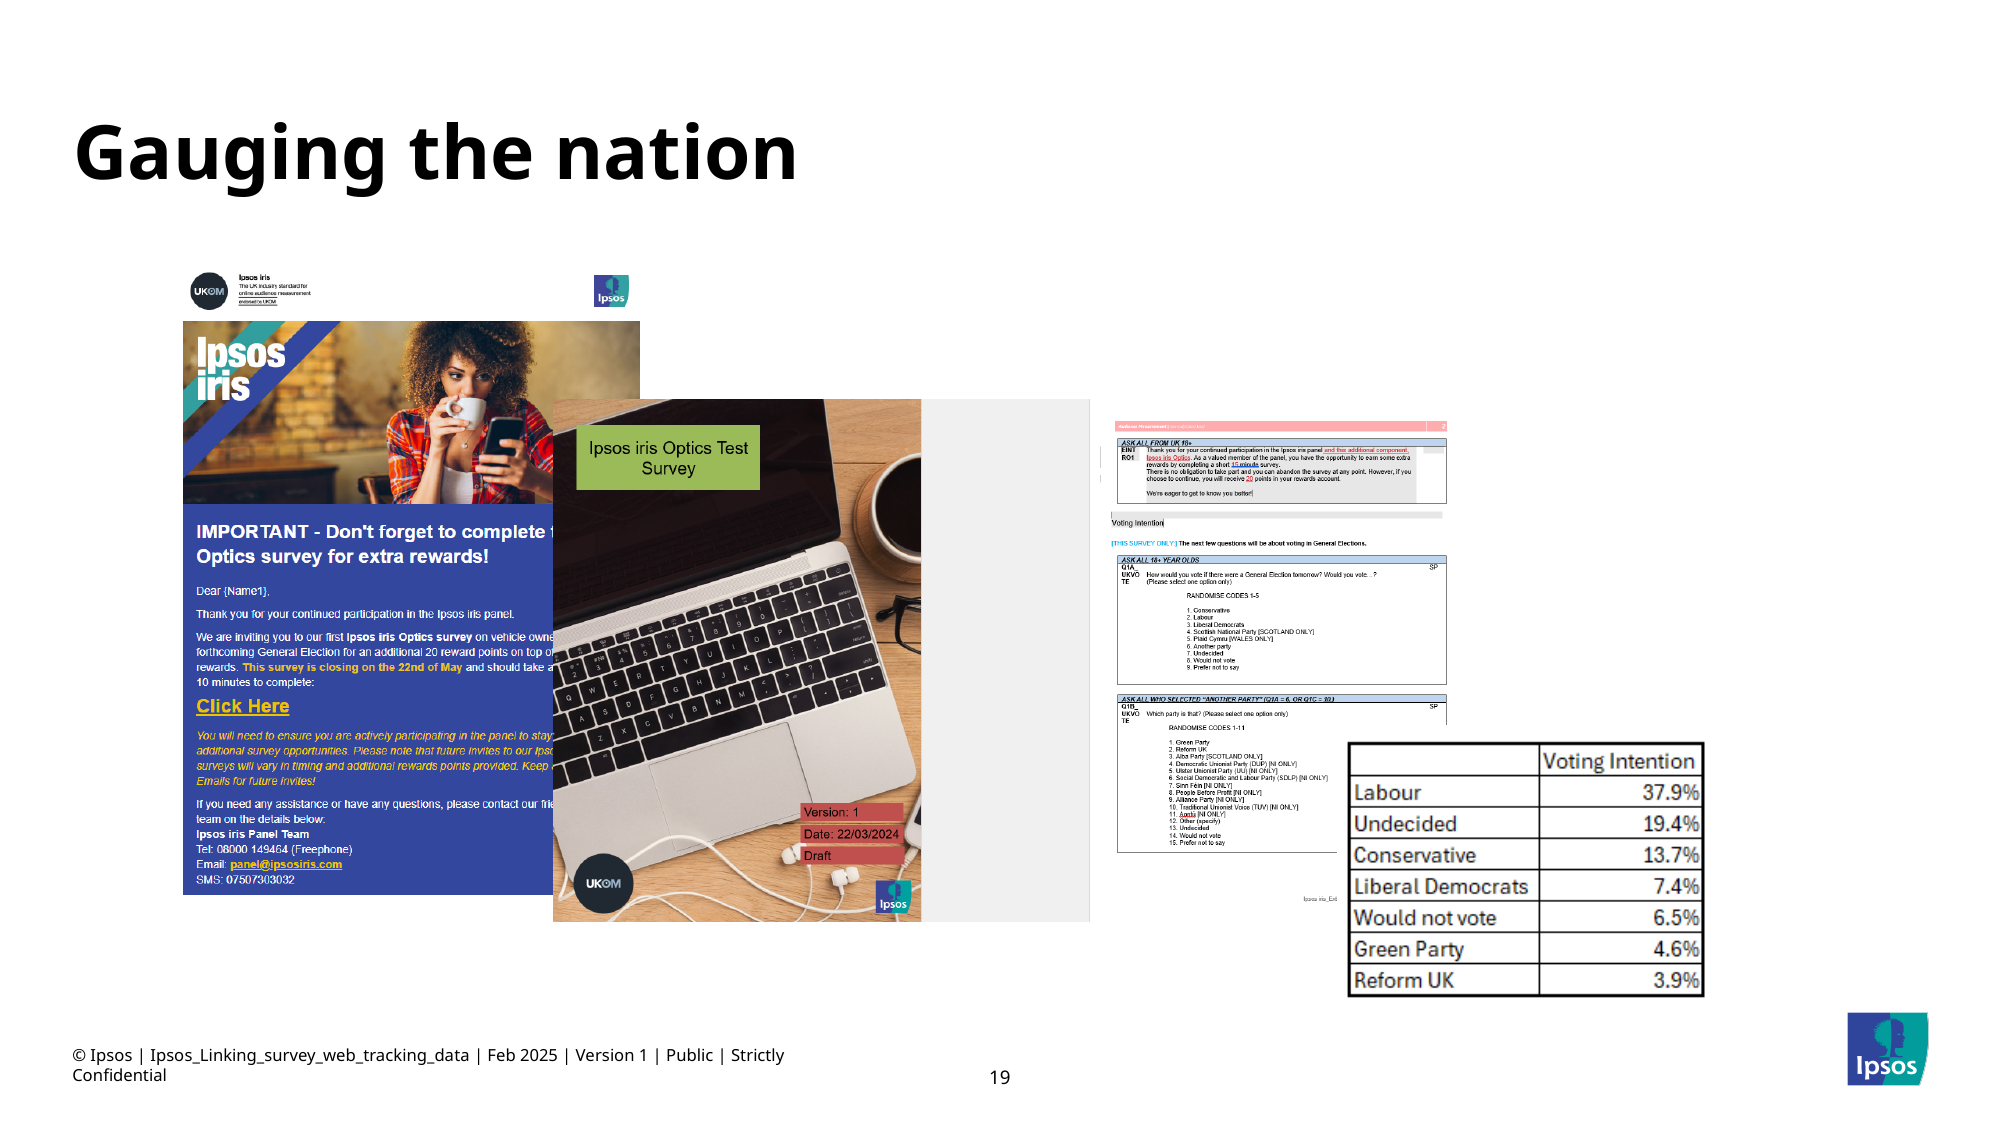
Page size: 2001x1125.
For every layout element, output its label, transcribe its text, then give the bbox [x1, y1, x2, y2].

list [183, 261, 640, 895]
picture [553, 399, 1722, 1010]
title Gauging the nation [73, 115, 1928, 233]
picture [1847, 1012, 1929, 1086]
